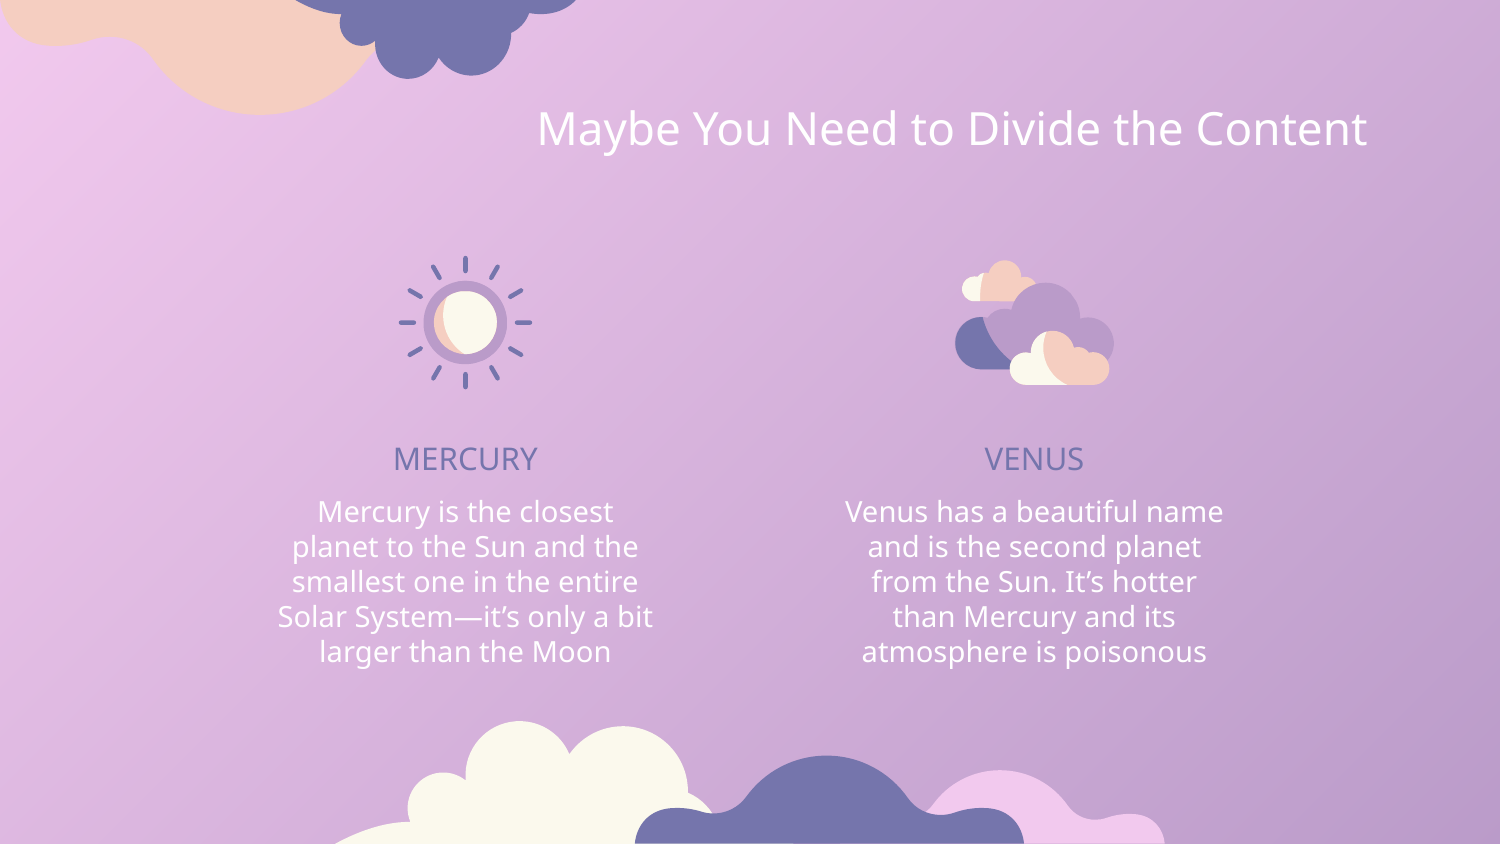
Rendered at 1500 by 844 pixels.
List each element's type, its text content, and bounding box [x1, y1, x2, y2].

subtitle MERCURY [255, 397, 676, 478]
title Maybe You Need to Divide the Content [117, 88, 1383, 167]
subtitle VENUS [824, 397, 1245, 478]
list Mercury is the closest planet to the Sun and the smallest one in the entire Solar System—it’s only a bit larger than the Moon [255, 478, 676, 636]
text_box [952, 260, 1117, 386]
list Venus has a beautiful name and is the second planet from the Sun. It’s hotter than Mercury and its atmosphere is poisonous [824, 478, 1245, 636]
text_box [397, 255, 534, 390]
